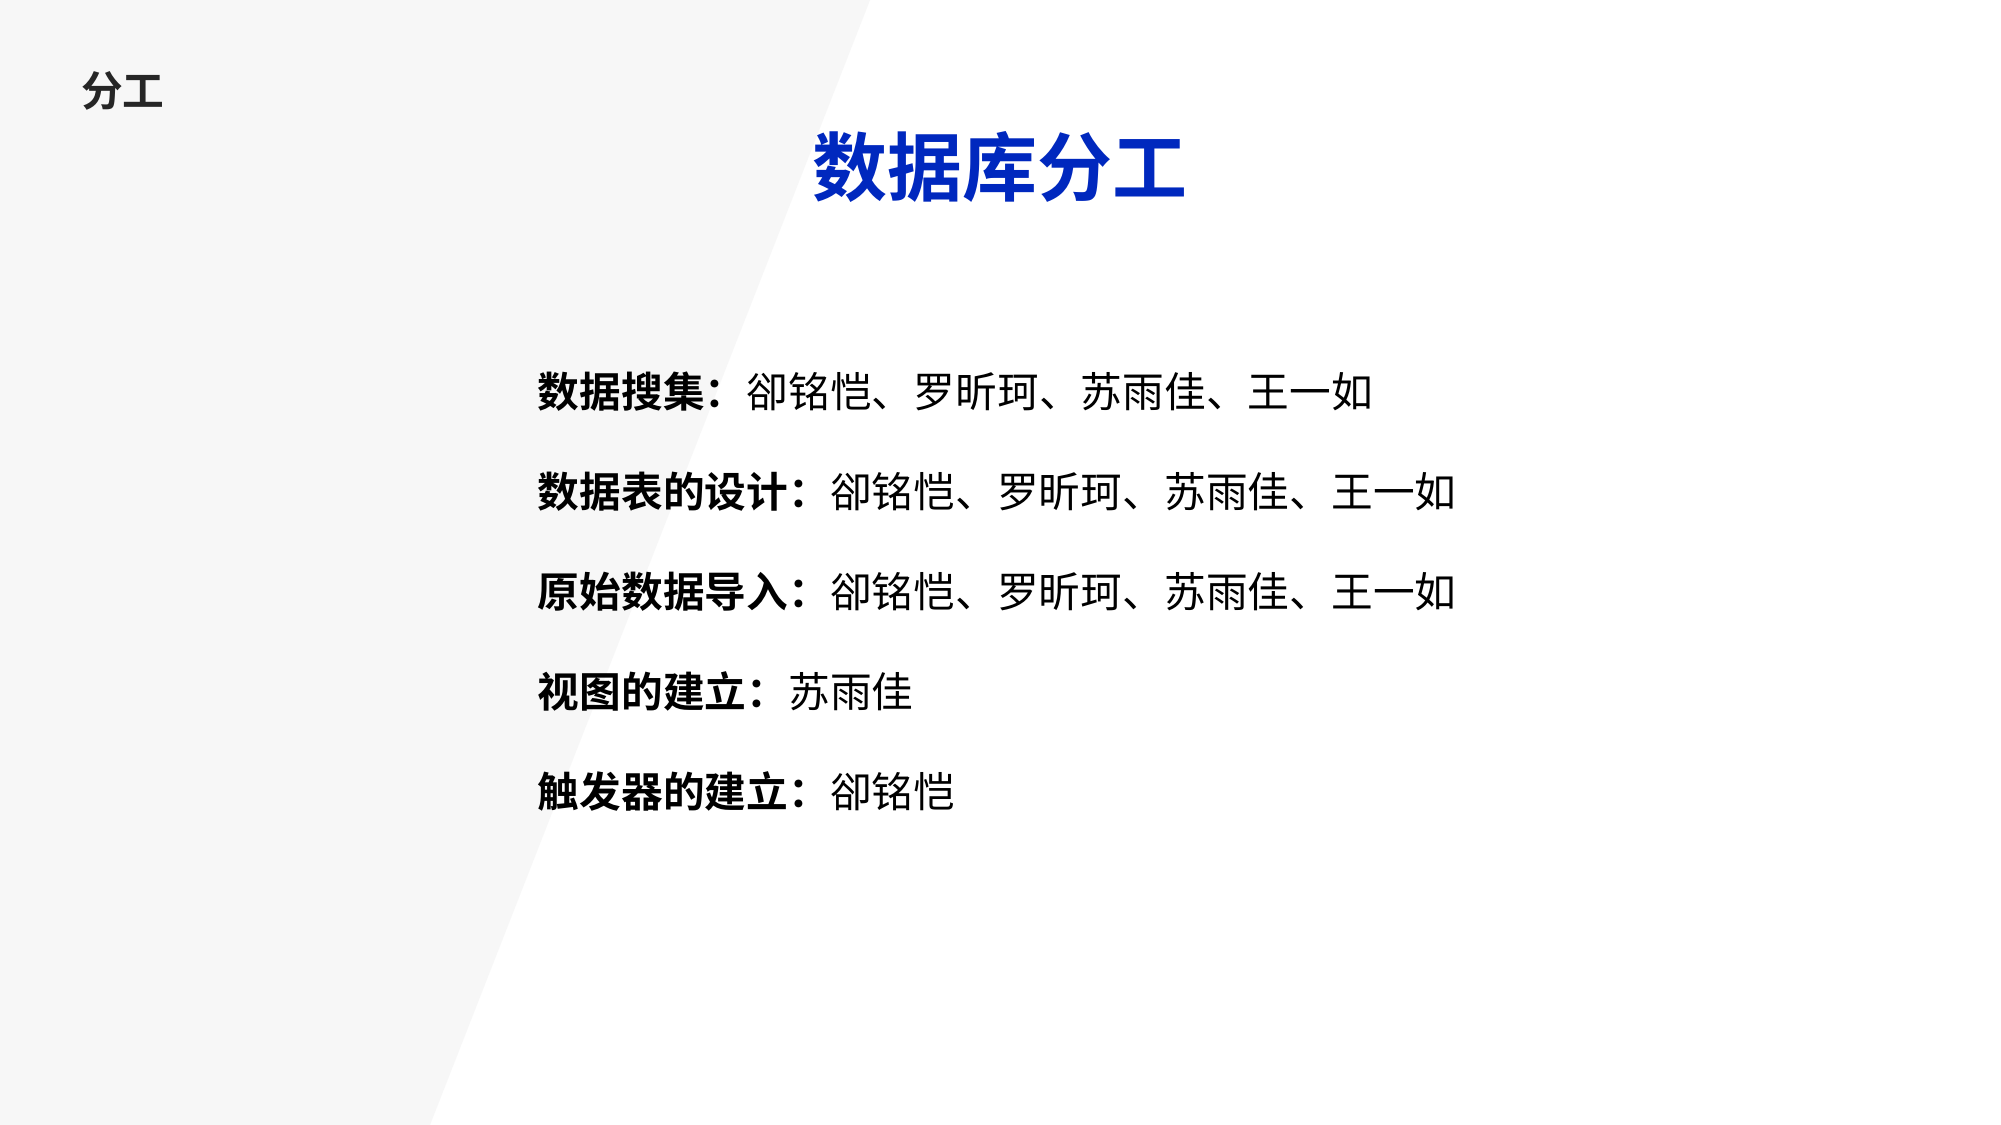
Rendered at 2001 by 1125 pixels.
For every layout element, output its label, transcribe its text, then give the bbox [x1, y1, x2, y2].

text_box 分工 [66, 57, 369, 123]
text_box 数据库分工 [797, 112, 1203, 218]
text_box 数据搜集：卻铭恺、罗昕珂、苏雨佳、王一如 数据表的设计：卻铭恺、罗昕珂、苏雨佳、王一如 原始数据导入：卻铭恺、罗昕珂、苏雨佳、王一如 视图的建立：苏雨佳 触发器的建立：卻铭恺 [523, 353, 1477, 914]
